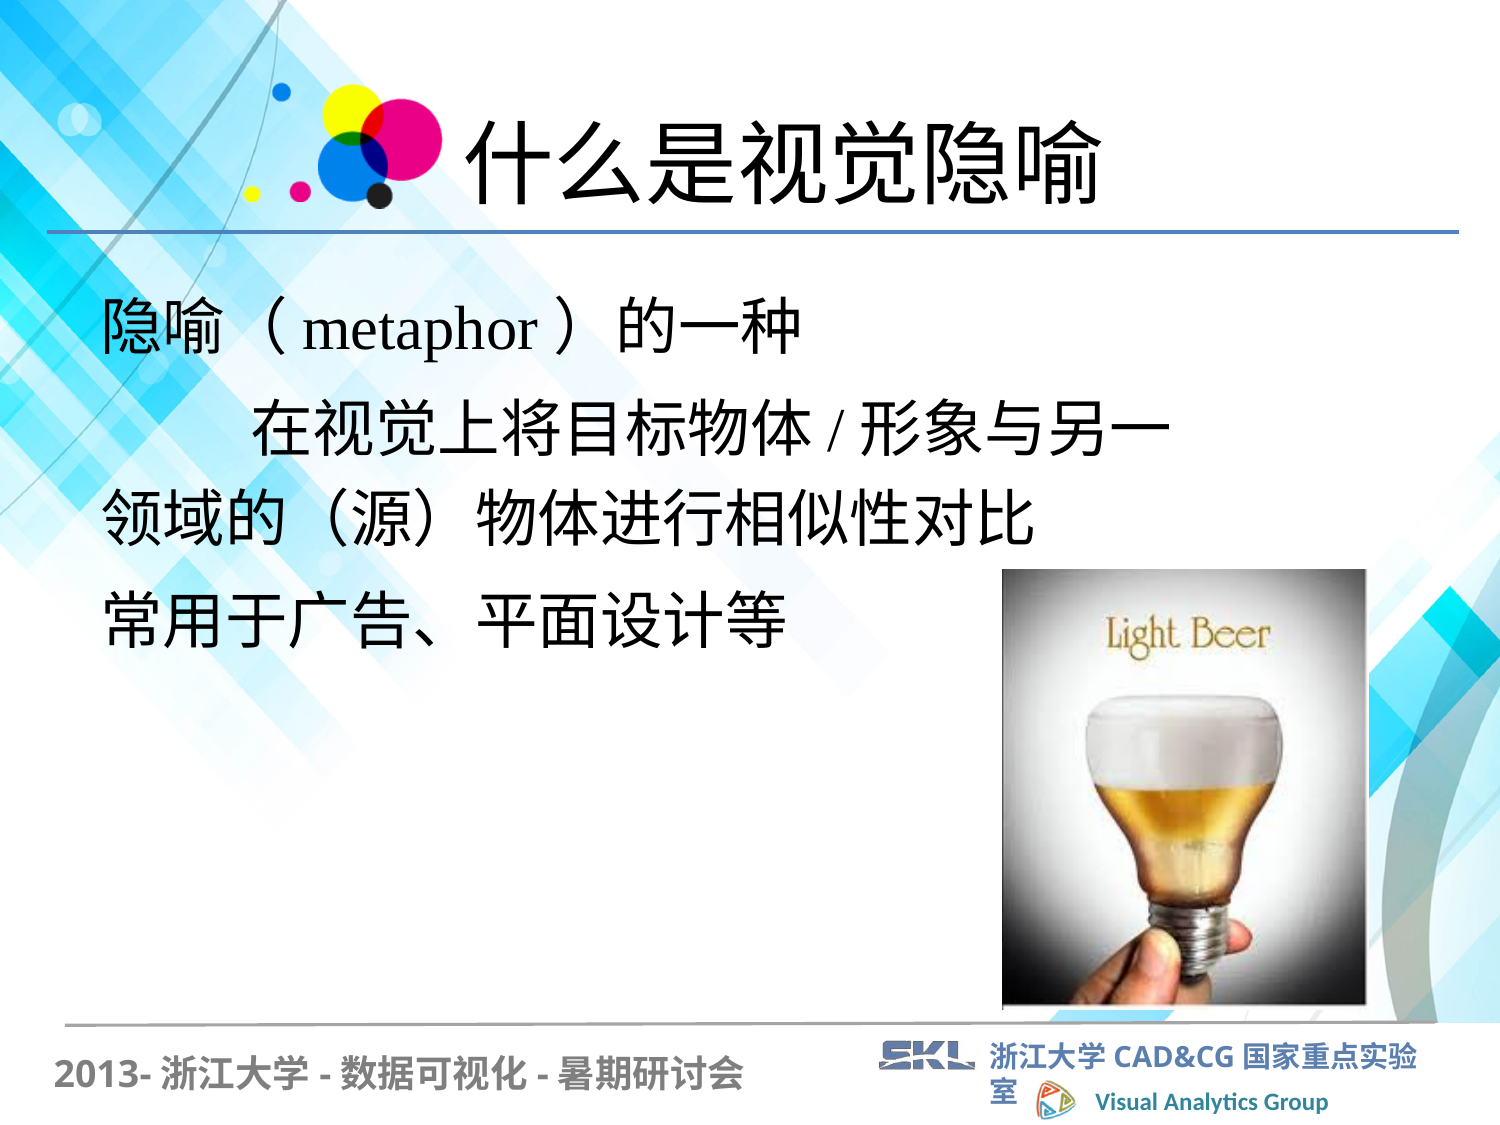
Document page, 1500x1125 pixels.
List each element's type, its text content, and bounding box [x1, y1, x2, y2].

picture [0, 0, 1500, 1125]
text_box 什么是视觉隐喻 [108, 35, 1459, 223]
text_box 隐喻（metaphor）的一种 在视觉上将目标物体/形象与另一领域的（源）物体进行相似性对比 常用于广告、平面设计等 [85, 264, 1237, 641]
